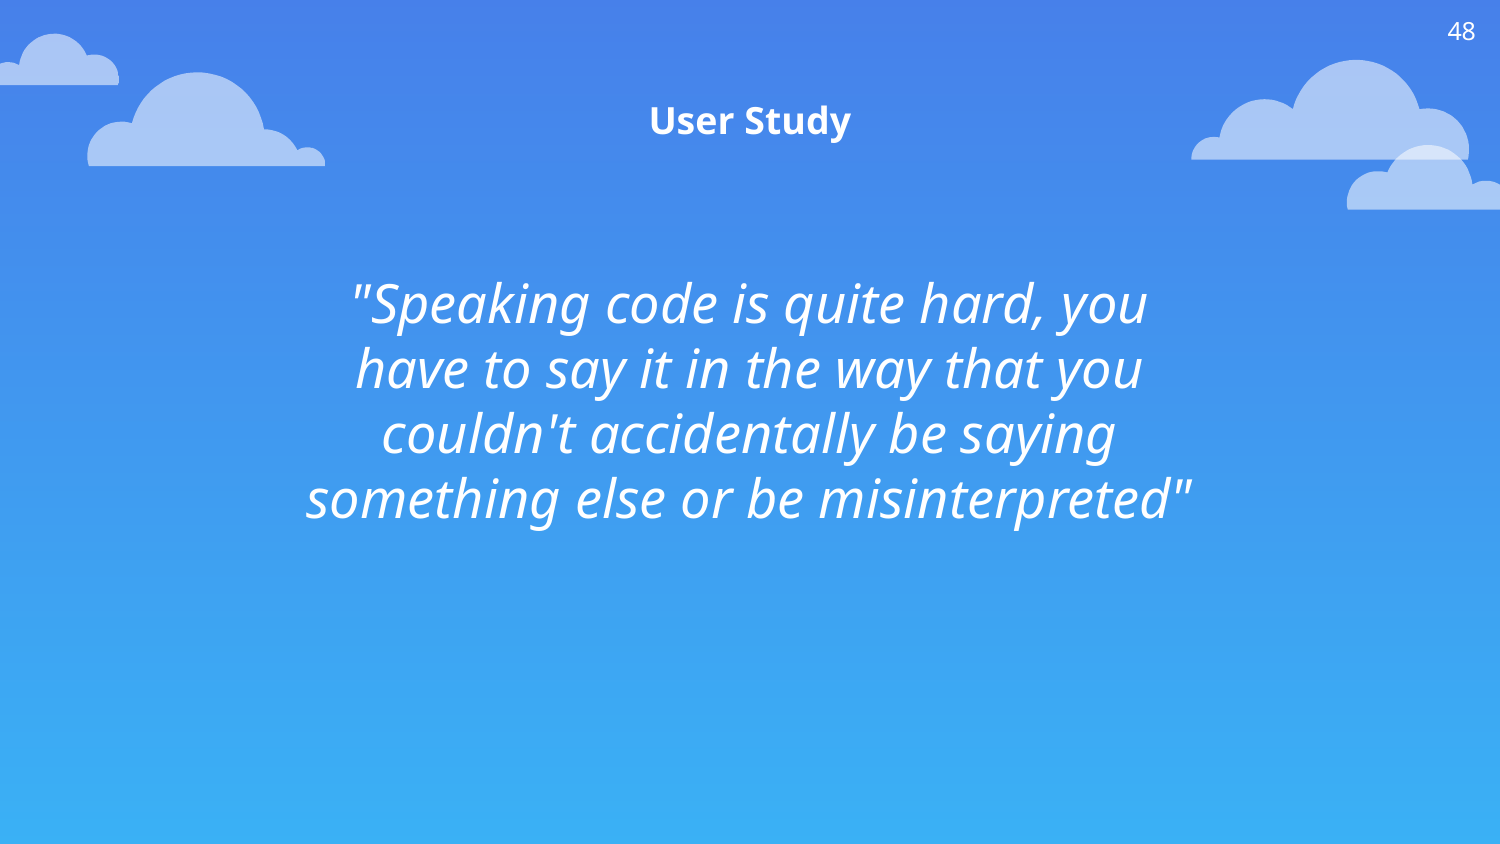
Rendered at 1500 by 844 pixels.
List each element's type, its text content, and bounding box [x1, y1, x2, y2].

text_box "Speaking code is quite hard, you have to say it in the way that you couldn't accidentally be saying something else or be misinterpreted" [285, 254, 1214, 390]
slide_number 48 [1400, 0, 1491, 65]
title User Study [139, 64, 1361, 174]
